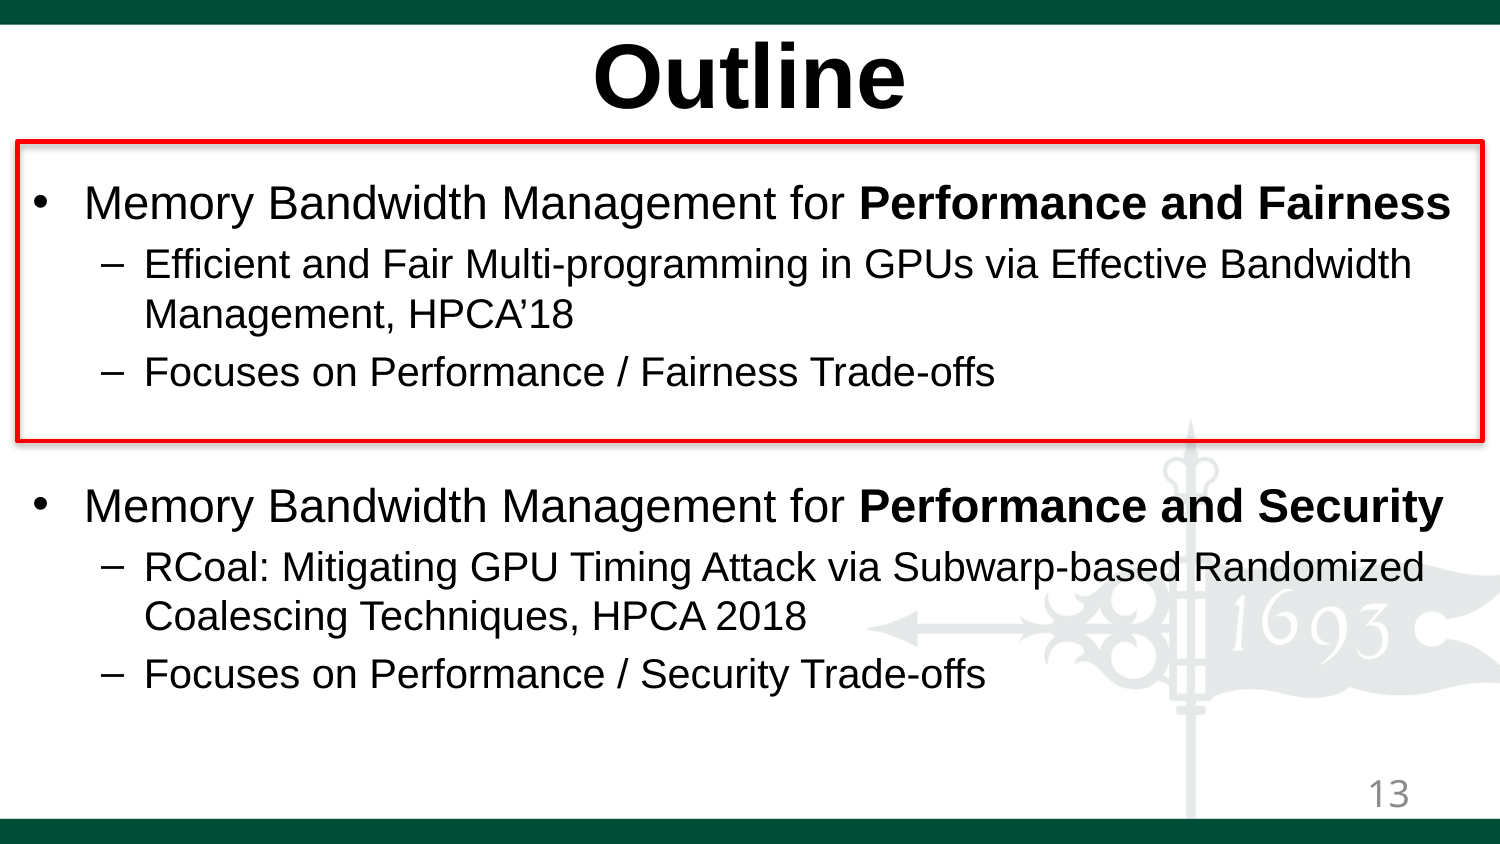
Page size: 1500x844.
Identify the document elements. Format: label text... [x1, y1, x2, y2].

list Memory Bandwidth Management for Performance and Fairness Efficient and Fair Multi-programming in GPUs via Effective Bandwidth Management, HPCA’18 Focuses on Performance / Fairness Trade-offs Memory Bandwidth Management for Performance and Security RCoal: Mitigating GPU Timing Attack via Subwarp-based Randomized Coalescing Techniques, HPCA 2018 Focuses on Performance / Security Trade-offs [17, 449, 1483, 777]
title Outline [17, 1, 1483, 141]
text_box [17, 141, 1483, 442]
slide_number 13 [1074, 772, 1425, 818]
picture [0, 0, 1500, 844]
